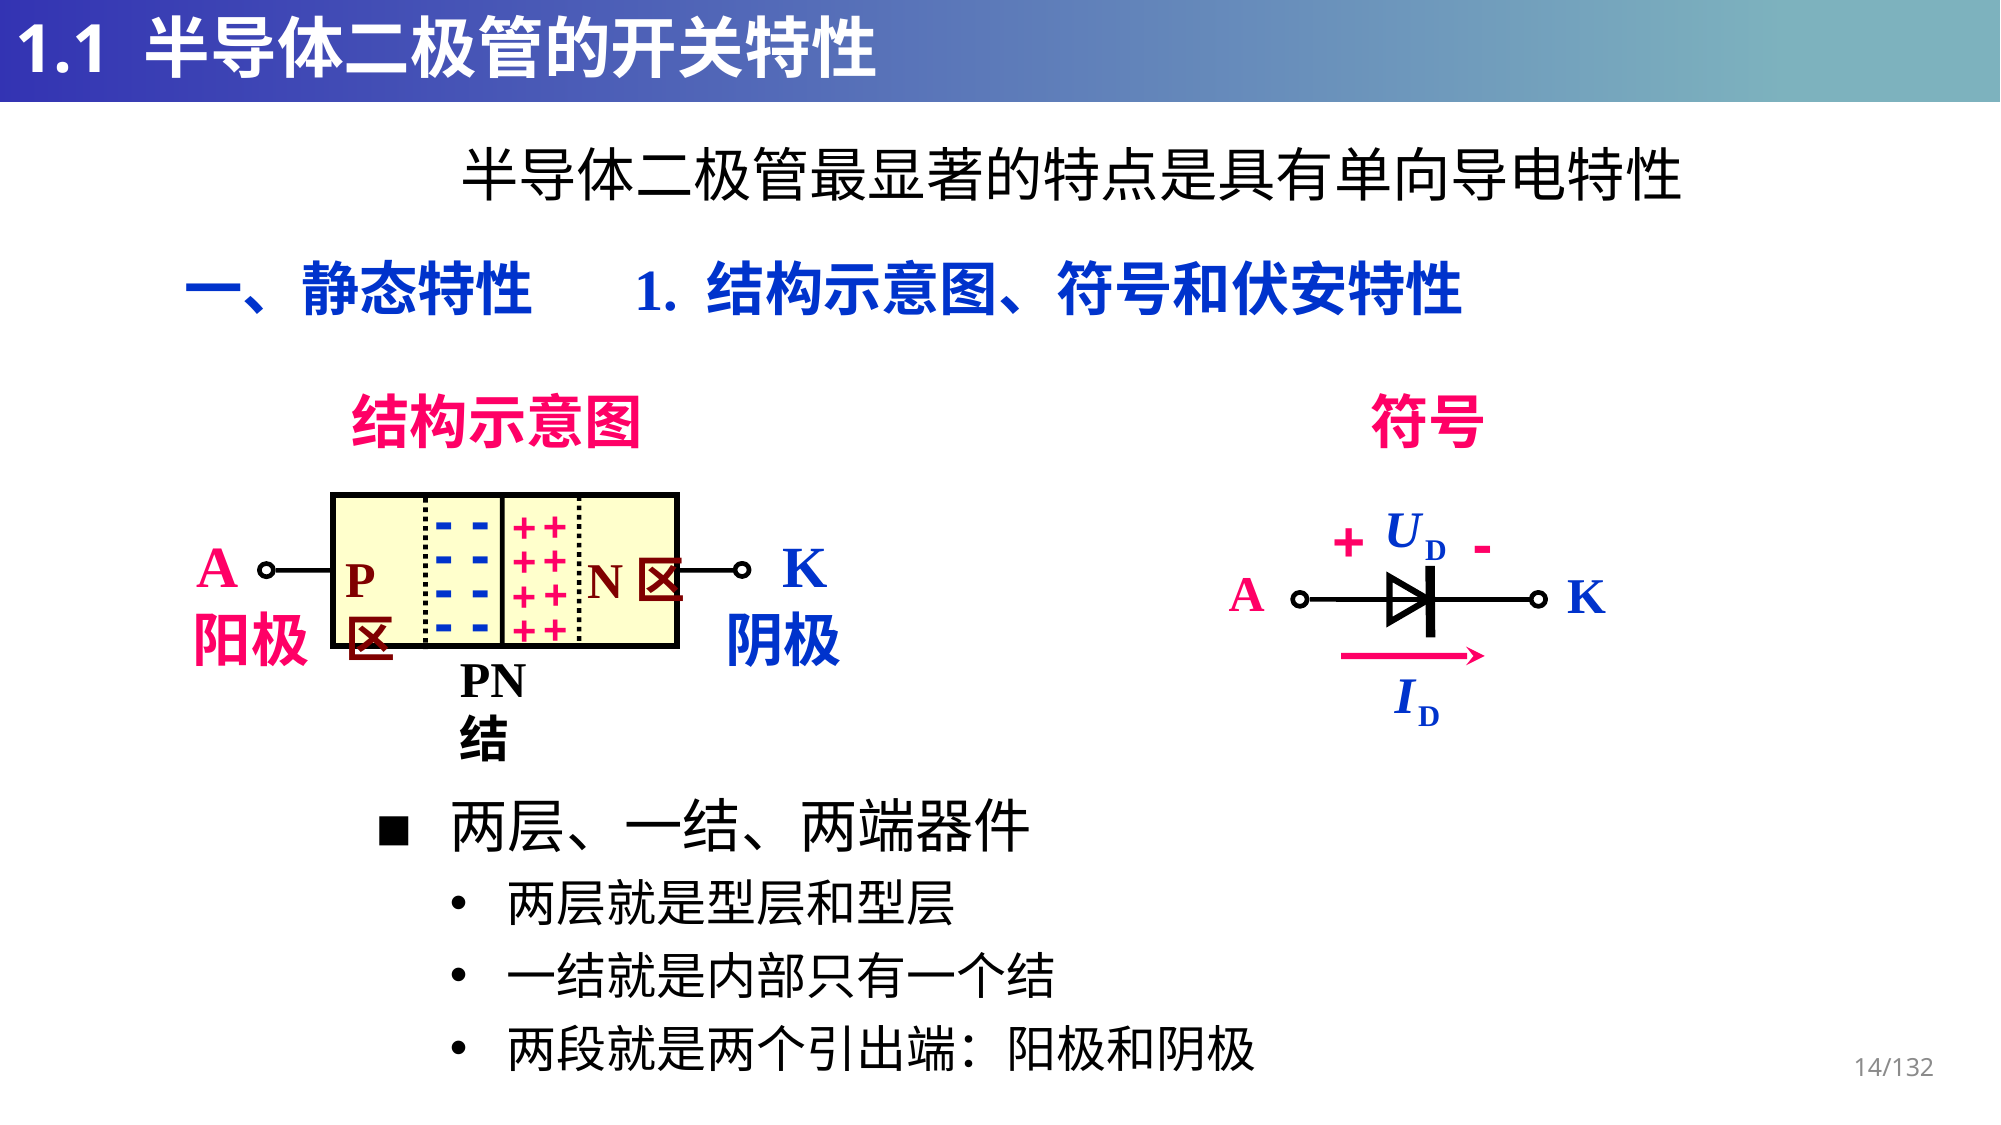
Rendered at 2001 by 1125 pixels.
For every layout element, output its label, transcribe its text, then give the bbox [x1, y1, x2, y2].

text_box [1213, 498, 1622, 729]
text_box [178, 475, 1017, 716]
text_box 一、静态特性 1. 结构示意图、符号和伏安特性 [169, 244, 1863, 330]
slide_number 14/132 [1797, 1038, 1950, 1099]
title 1.1 半导体二极管的开关特性 [0, 0, 2000, 102]
text_box 半导体二极管最显著的特点是具有单向导电特性 [363, 130, 1781, 216]
text_box 结构示意图 [231, 378, 763, 463]
text_box 符号 [1162, 378, 1695, 463]
